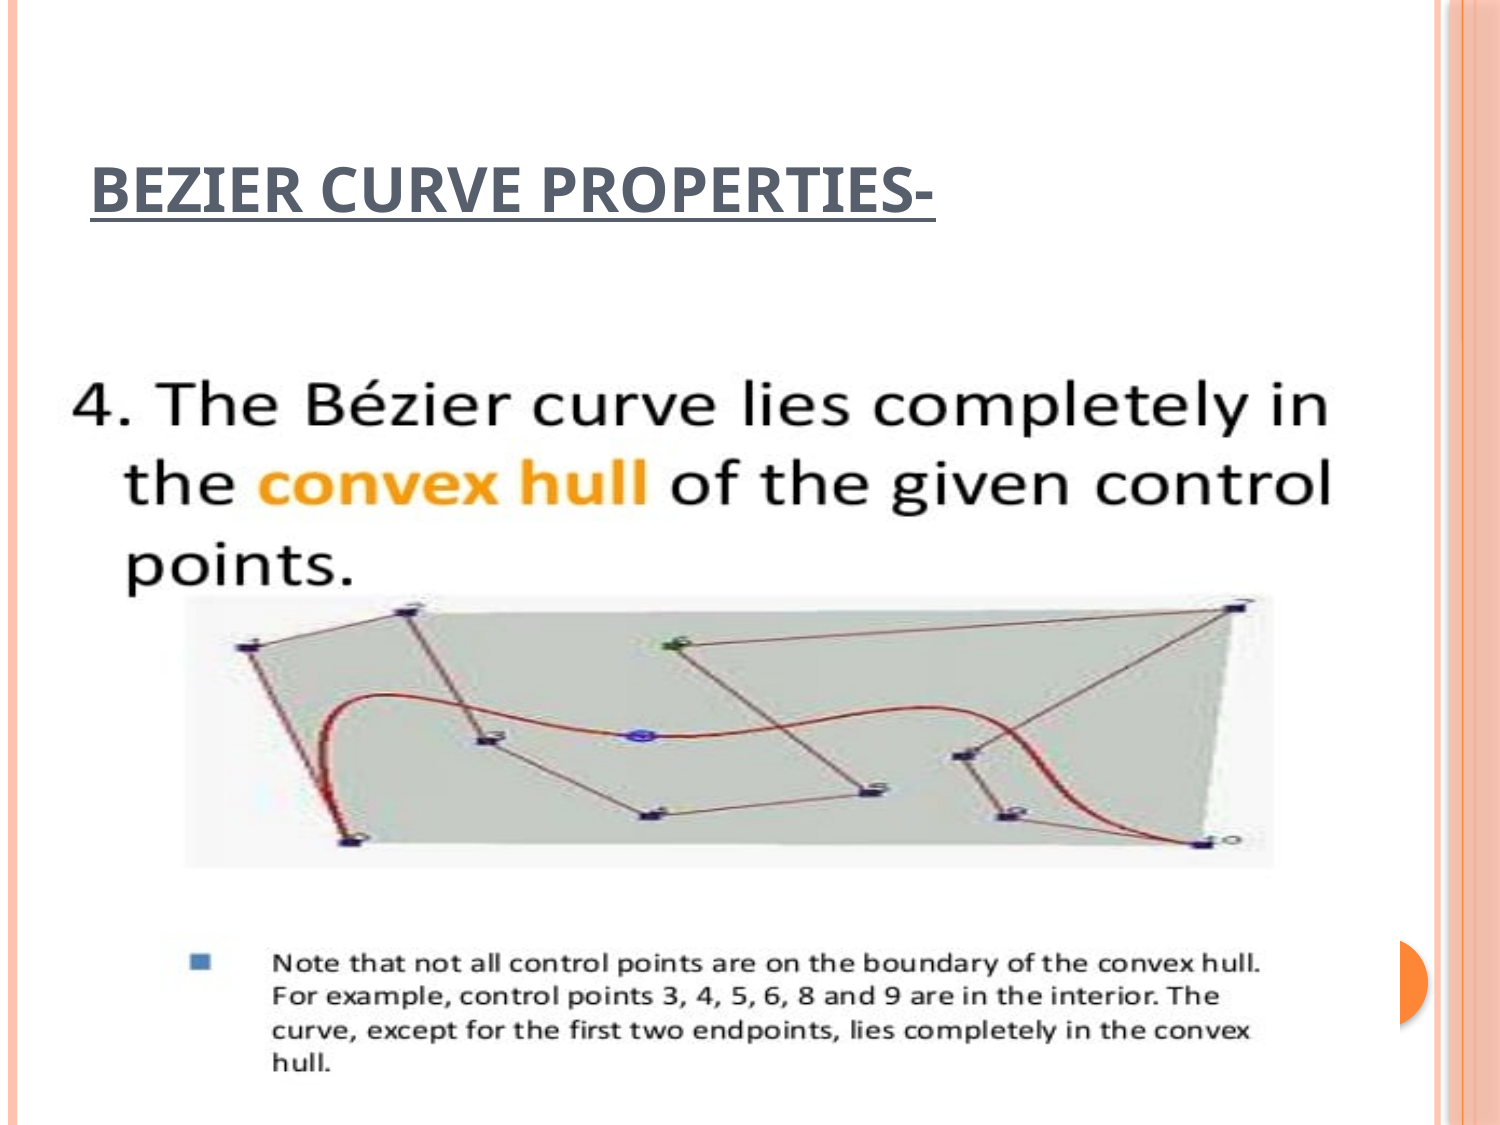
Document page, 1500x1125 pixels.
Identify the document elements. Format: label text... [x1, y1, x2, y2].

title Bezier Curve Properties- [75, 45, 1300, 233]
picture [24, 301, 1401, 1125]
